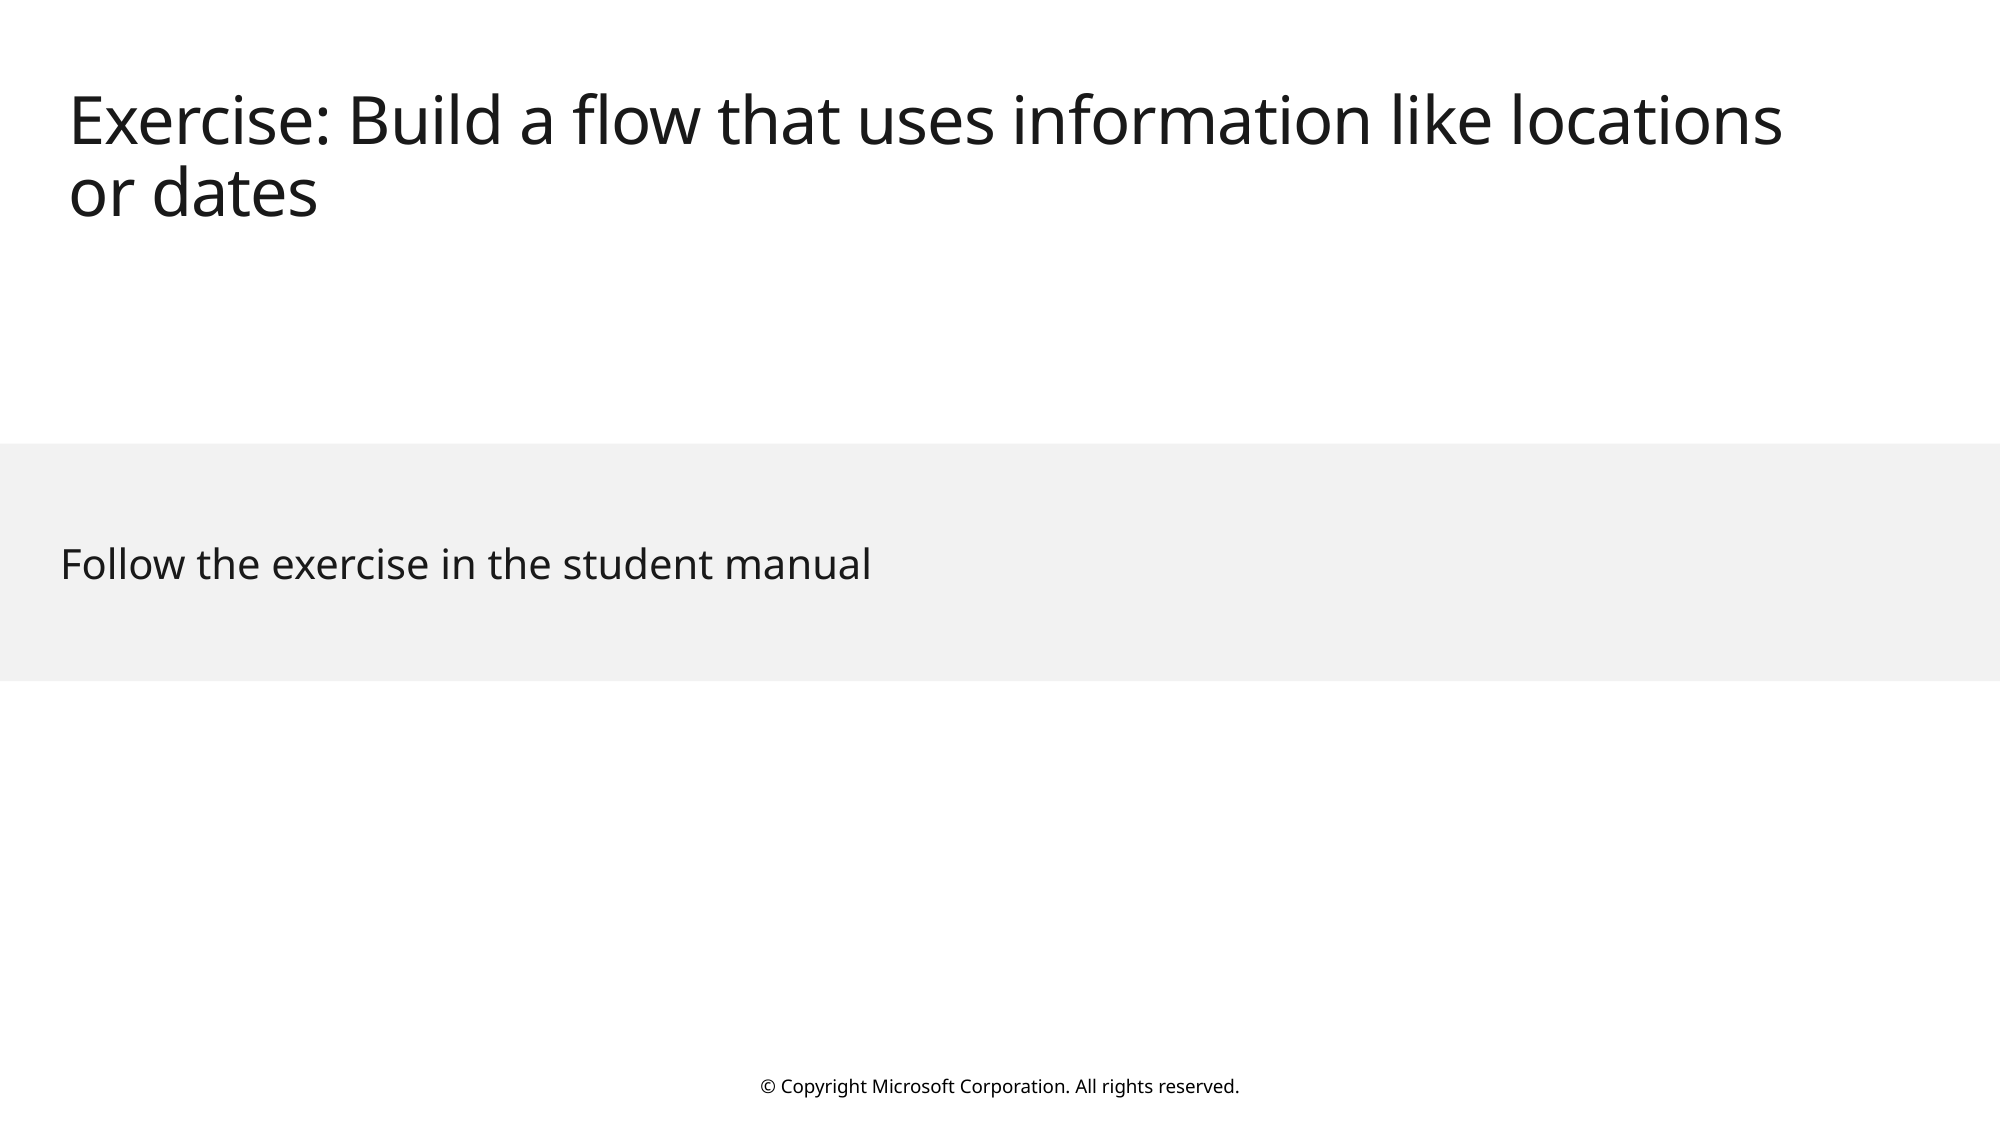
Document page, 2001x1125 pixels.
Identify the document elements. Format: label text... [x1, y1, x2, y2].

title Exercise: Build a flow that uses information like locations or dates [68, 72, 1930, 184]
text_box Follow the exercise in the student manual [0, 443, 2000, 682]
